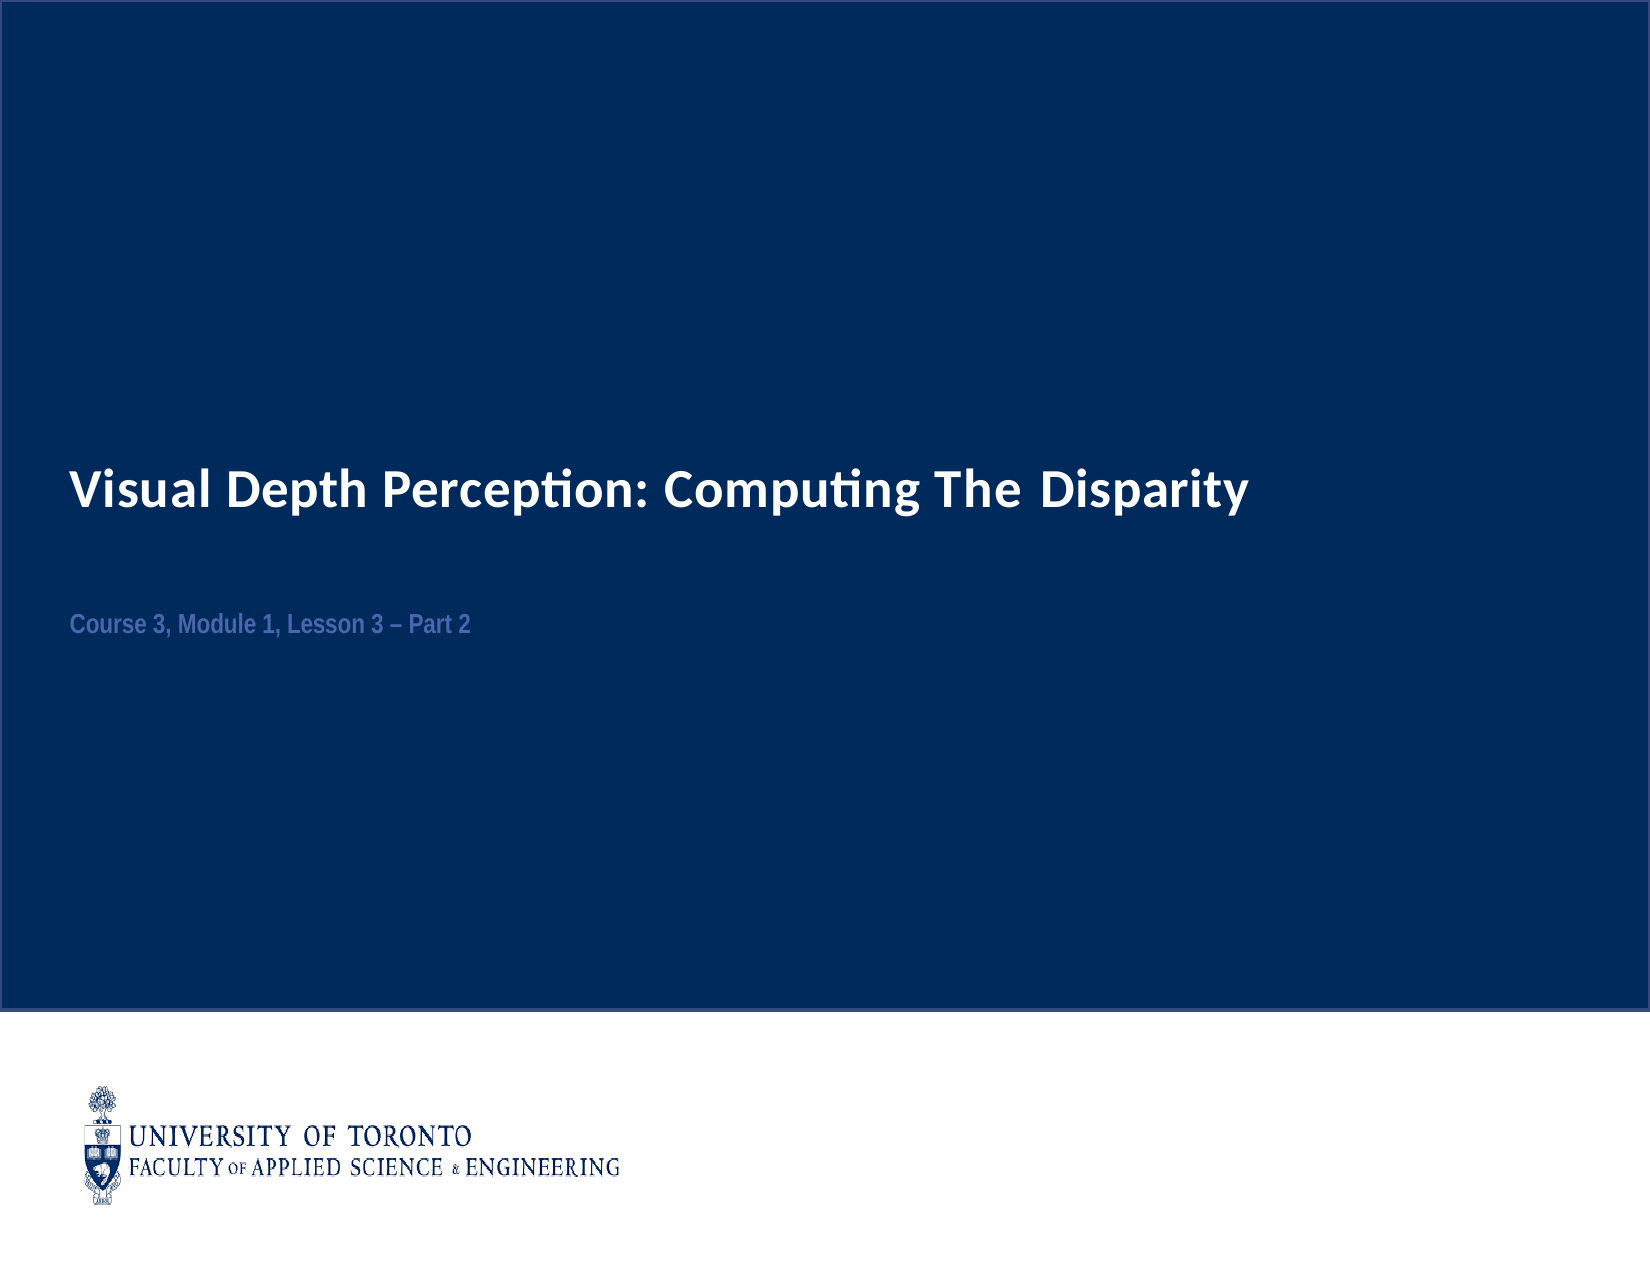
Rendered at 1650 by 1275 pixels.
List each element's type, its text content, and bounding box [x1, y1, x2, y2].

text_box Course 3, Module 1, Lesson 3 – Part 2 [67, 604, 475, 639]
text_box Visual Depth Perception: Computing The Disparity [67, 450, 1274, 518]
picture [84, 1086, 619, 1205]
